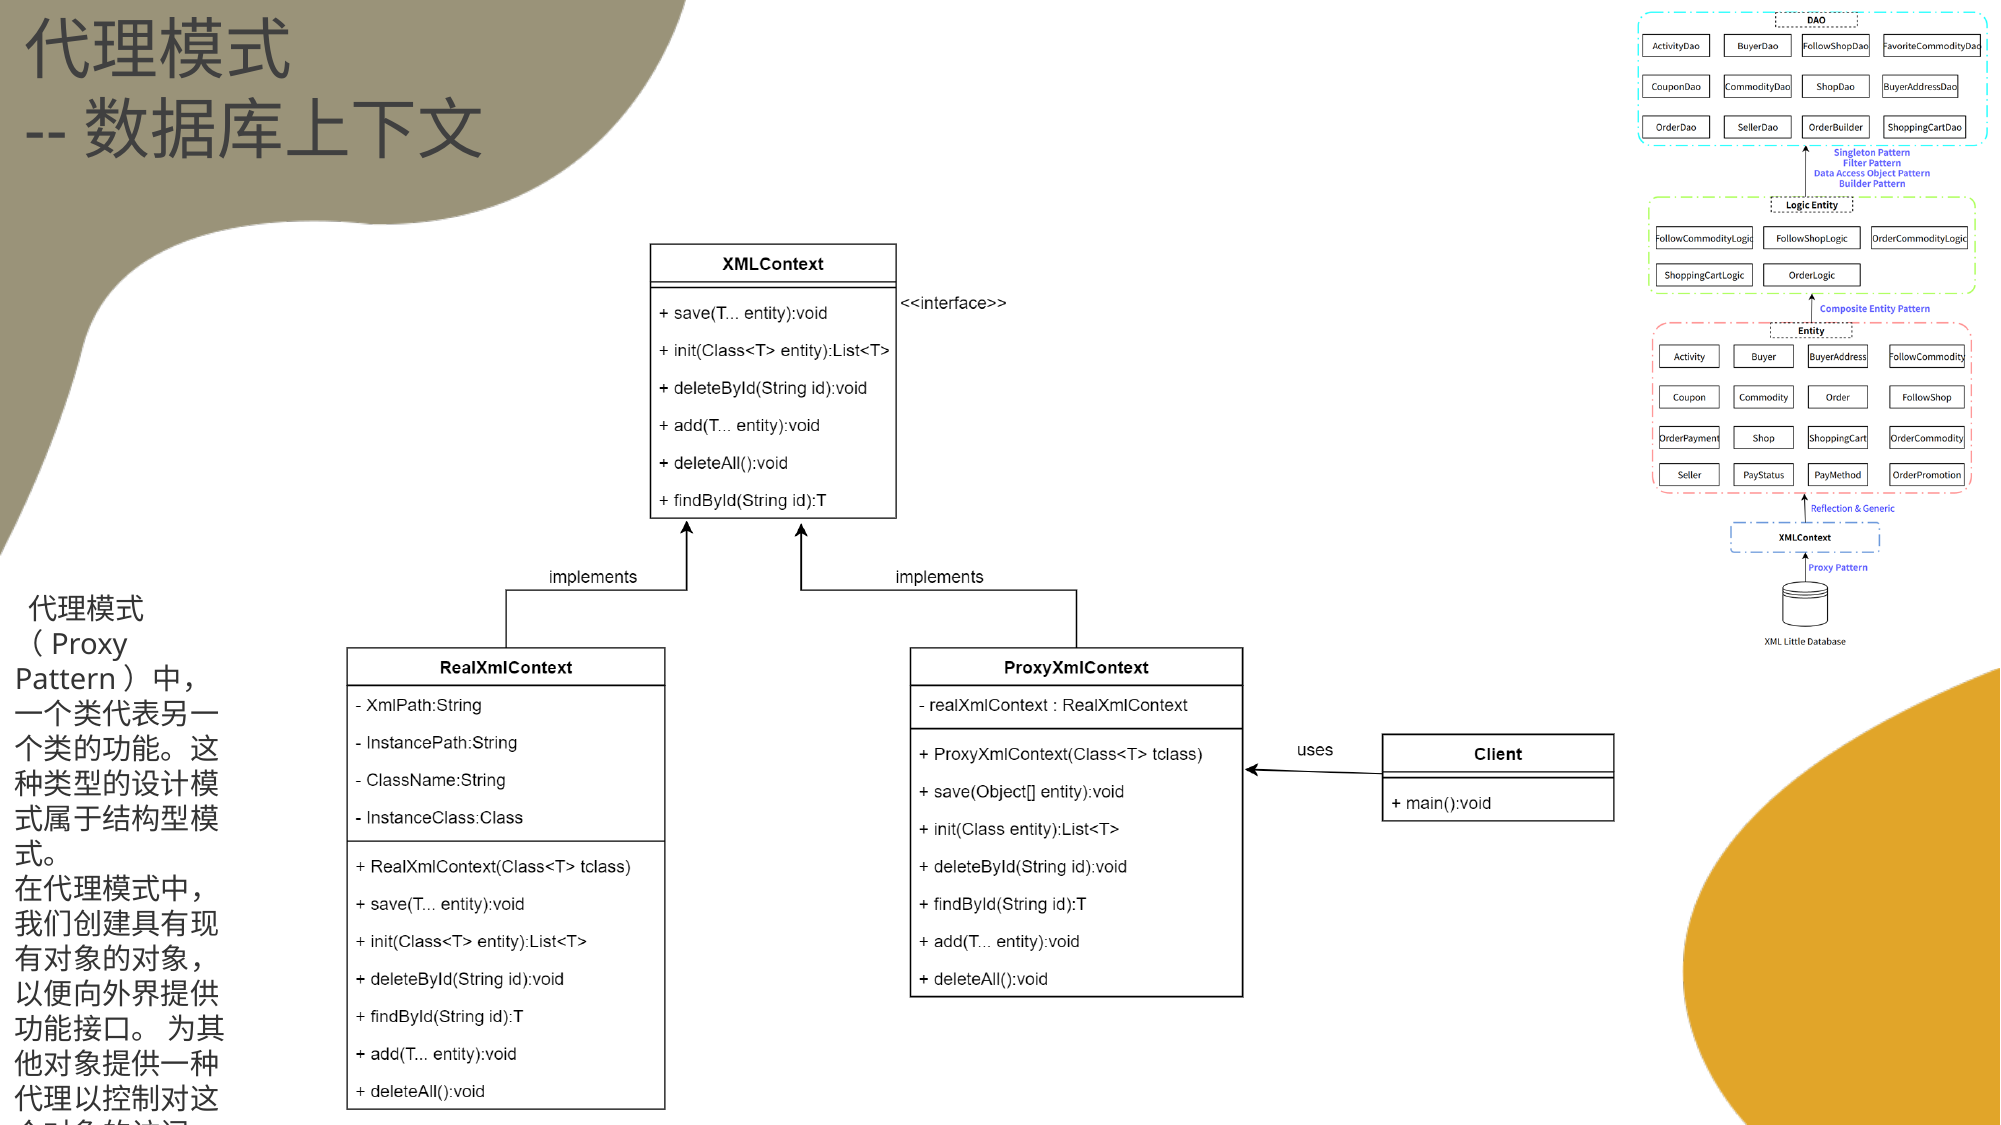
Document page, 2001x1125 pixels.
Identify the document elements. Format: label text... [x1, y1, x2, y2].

text_box 代理模式（Proxy Pattern）中，一个类代表另一个类的功能。这种类型的设计模式属于结构型模式。 在代理模式中，我们创建具有现有对象的对象，以便向外界提供功能接口。 为其他对象提供一种代理以控制对这个对象的访问。 [0, 583, 255, 1122]
picture [0, 0, 1999, 1125]
picture [1682, 668, 2000, 1125]
